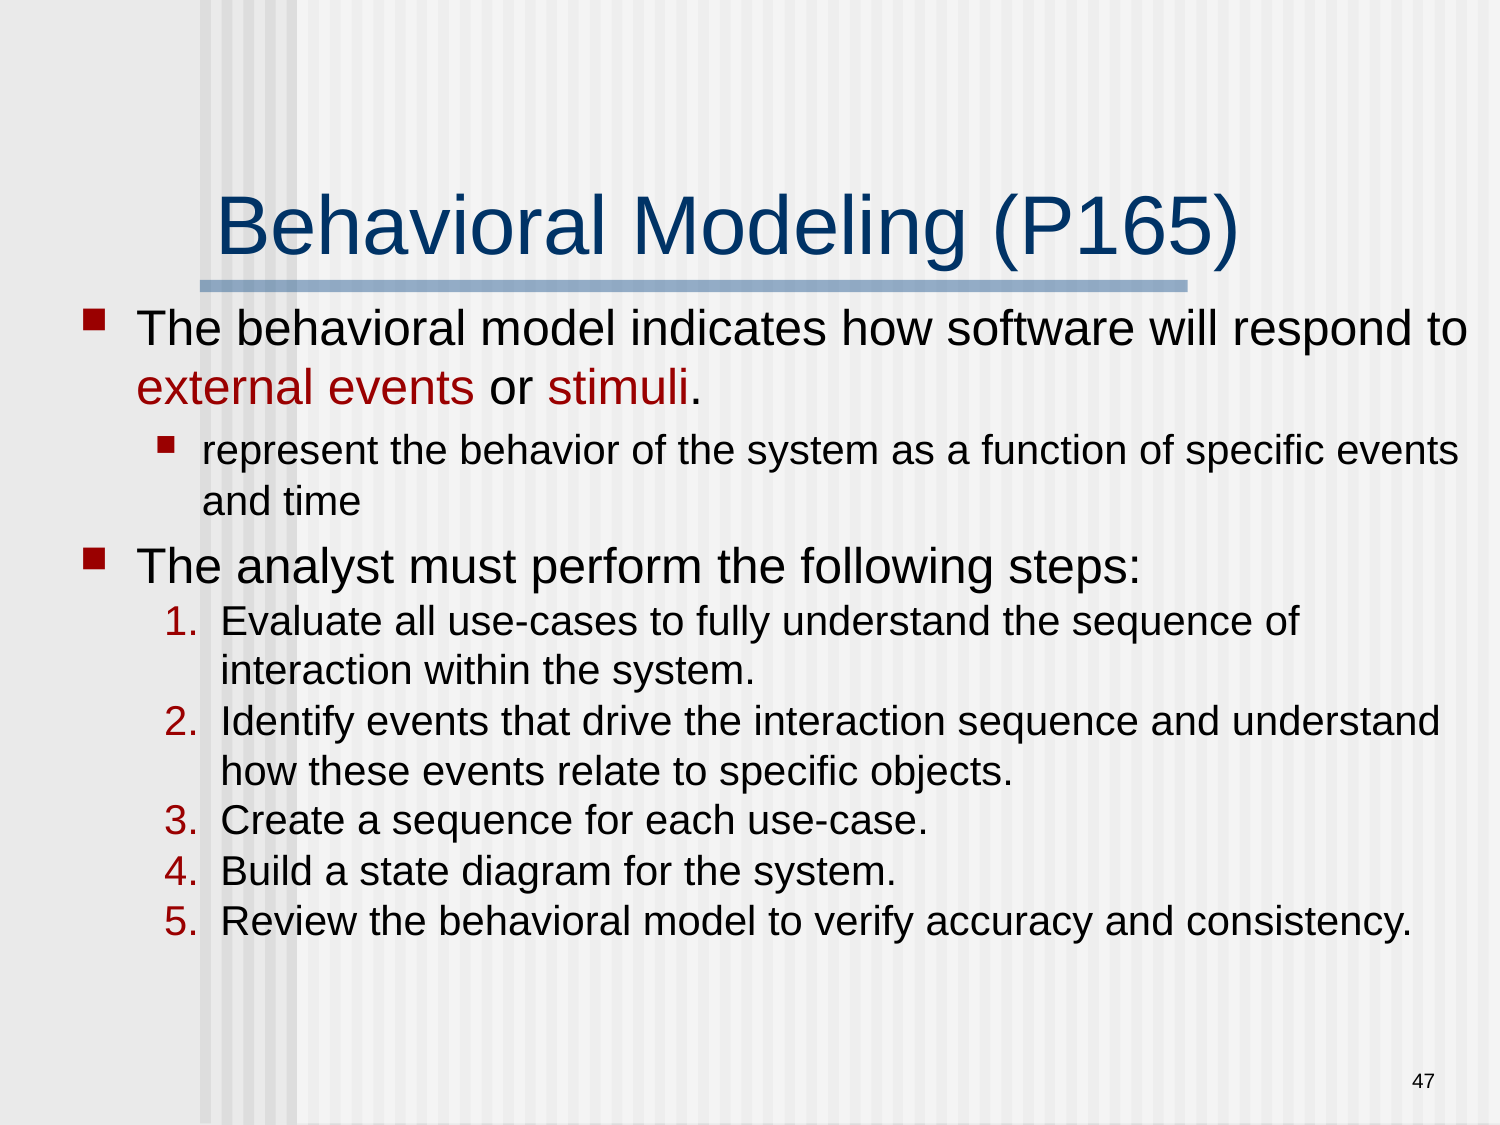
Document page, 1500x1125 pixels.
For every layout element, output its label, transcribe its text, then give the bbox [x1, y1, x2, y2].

list The behavioral model indicates how software will respond to external events or stimuli. represent the behavior of the system as a function of specific events and time The analyst must perform the following steps: Evaluate all use-cases to fully understand the sequence of interaction within the system. Identify events that drive the interaction sequence and understand how these events relate to specific objects. Create a sequence for each use-case. Build a state diagram for the system. Review the behavioral model to verify accuracy and consistency. [64, 287, 1500, 1125]
title Behavioral Modeling (P165) [200, 174, 1500, 279]
